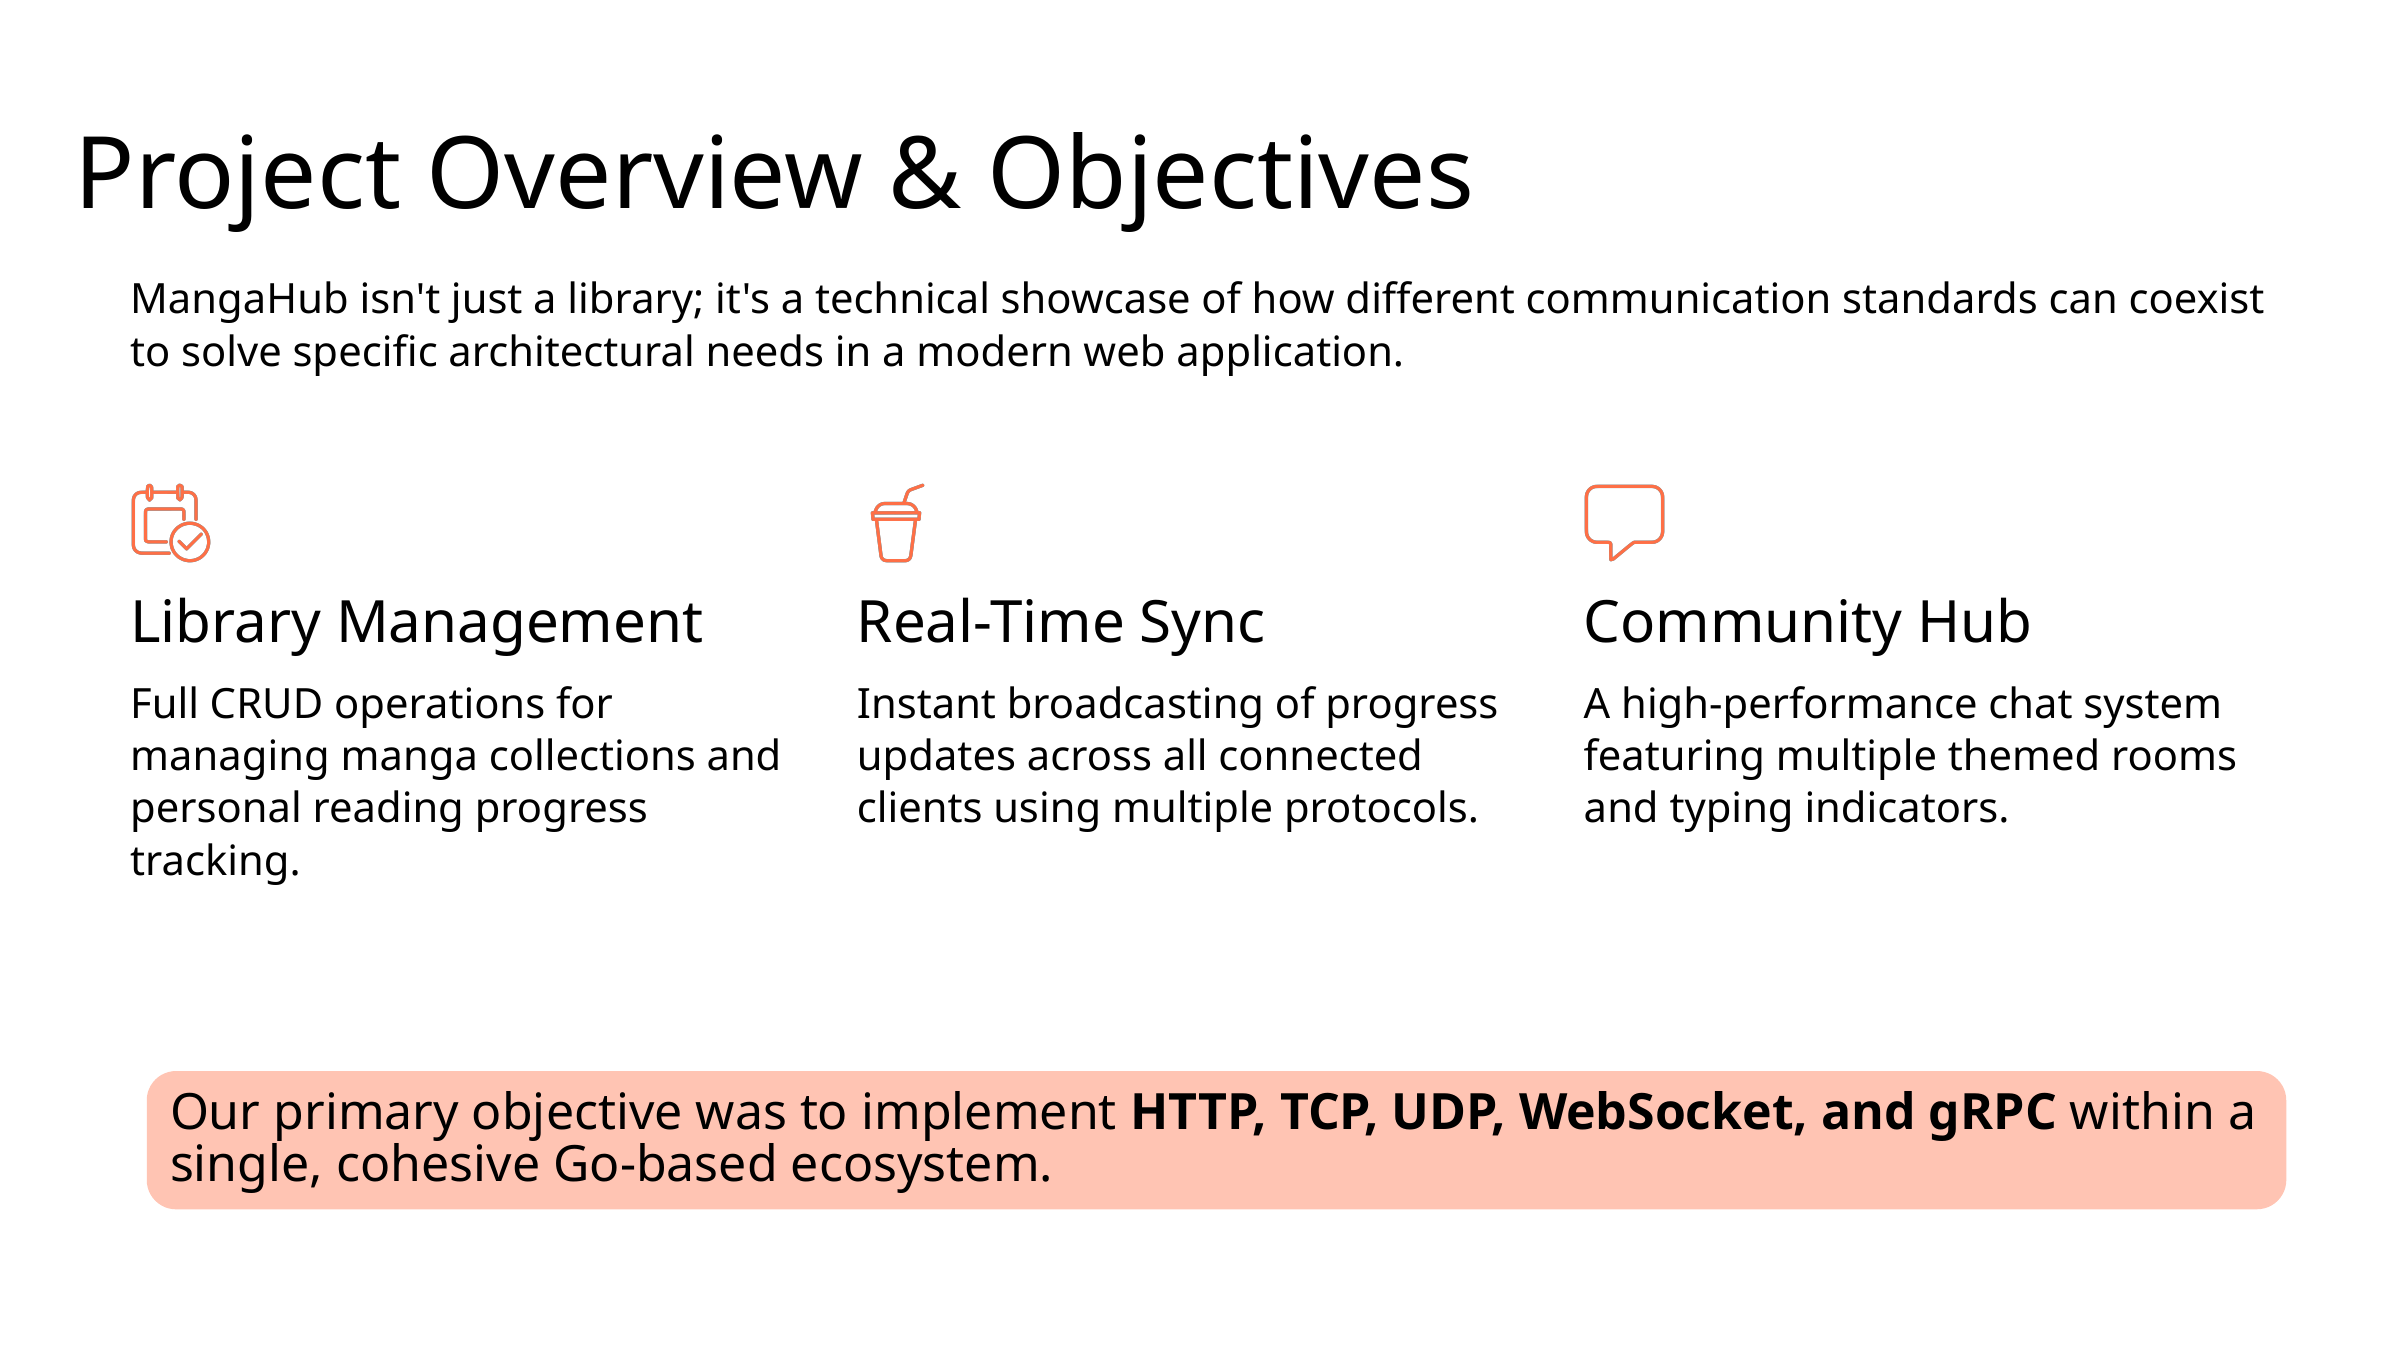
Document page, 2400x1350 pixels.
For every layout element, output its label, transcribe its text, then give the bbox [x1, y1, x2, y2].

text_box Our primary objective was to implement HTTP, TCP, UDP, WebSocket, and gRPC within a single, cohesive Go-based ecosystem. [146, 1071, 2287, 1210]
text_box MangaHub isn't just a library; it's a technical showcase of how different communication standards can coexist to solve specific architectural needs in a modern web application. [130, 270, 2270, 375]
text_box Library Management [130, 604, 538, 656]
text_box Project Overview & Objectives [74, 127, 1237, 230]
text_box Full CRUD operations for managing manga collections and personal reading progress tracking. [130, 674, 817, 832]
text_box Instant broadcasting of progress updates across all connected clients using multiple protocols. [856, 674, 1543, 832]
picture [1583, 482, 1666, 564]
text_box A high-performance chat system featuring multiple themed rooms and typing indicators. [1583, 674, 2270, 780]
picture [856, 482, 939, 564]
text_box Community Hub [1583, 604, 1991, 656]
text_box Real-Time Sync [856, 604, 1264, 656]
picture [130, 482, 212, 564]
text_box [146, 1101, 2197, 1200]
